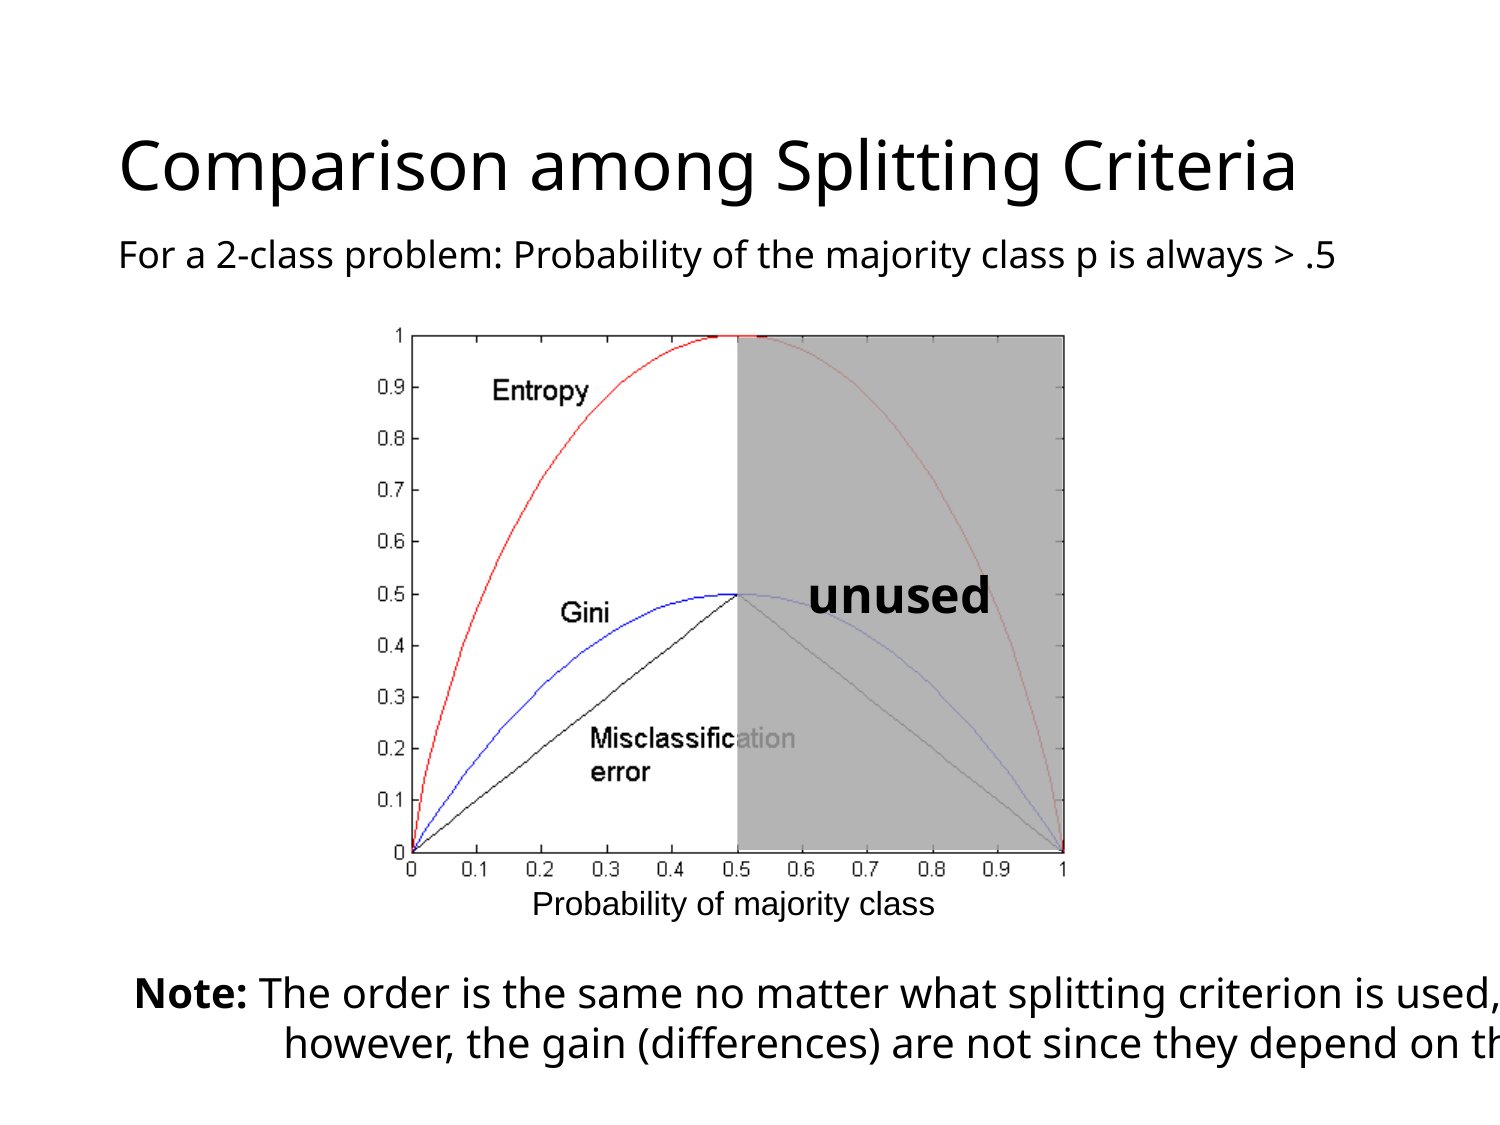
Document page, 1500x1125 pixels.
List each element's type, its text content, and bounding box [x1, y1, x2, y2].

text_box For a 2-class problem: Probability of the majority class p is always > .5 [103, 222, 1375, 284]
title Comparison among Splitting Criteria [103, 59, 1397, 278]
text_box Note: The order is the same no matter what splitting criterion is used, however, the gain (differences) are not since they depend on the slope. [118, 959, 1373, 1094]
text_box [302, 287, 1143, 923]
